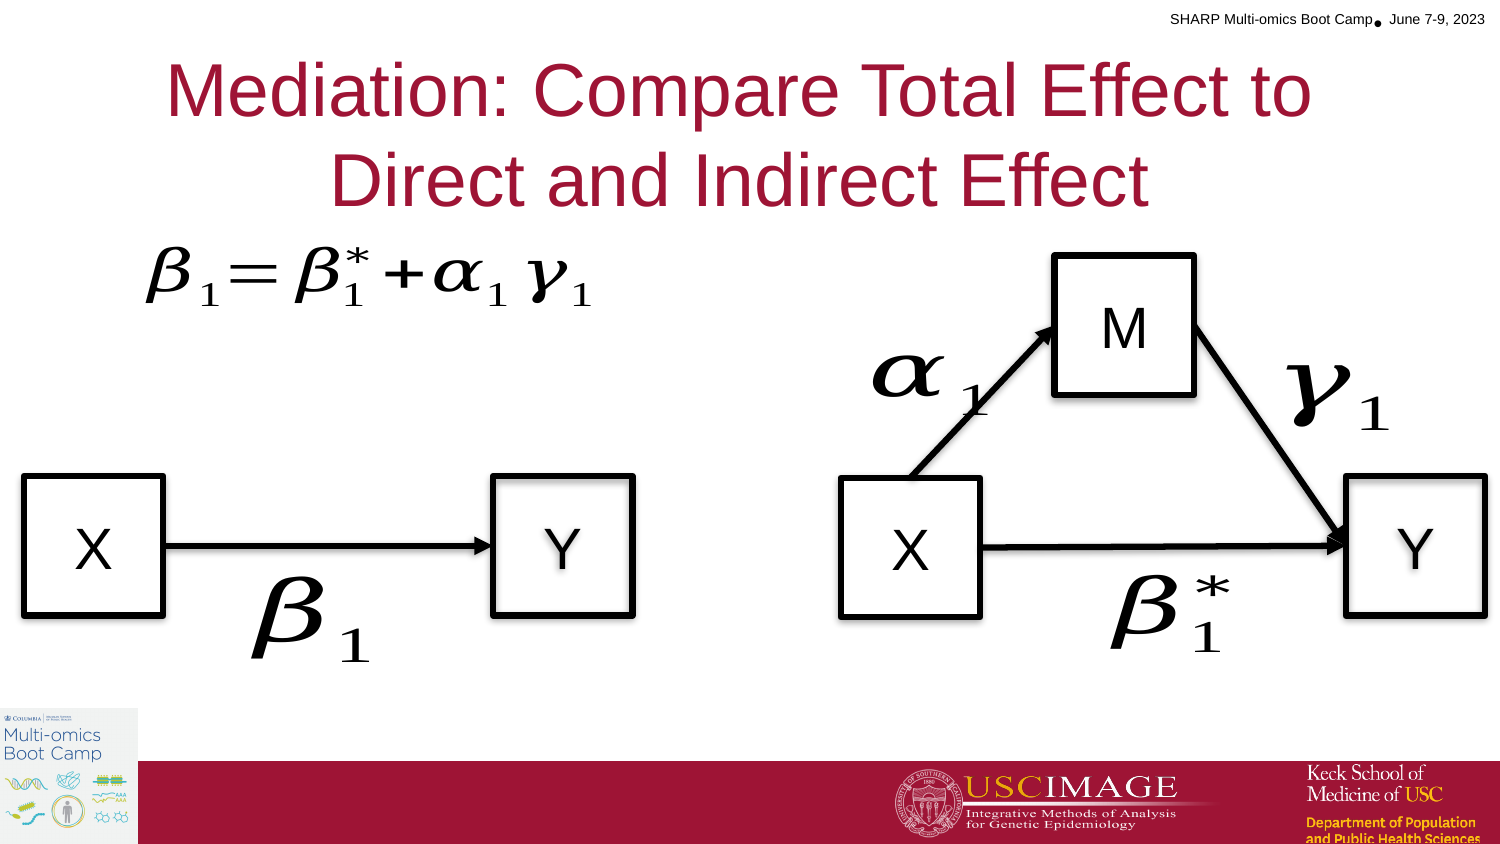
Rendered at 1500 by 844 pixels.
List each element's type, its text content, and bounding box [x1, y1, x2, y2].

text_box Y [492, 475, 633, 616]
picture [0, 708, 138, 844]
text_box Y [1345, 475, 1486, 616]
text_box M [1054, 255, 1195, 396]
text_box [910, 324, 1055, 478]
text_box X [23, 475, 164, 616]
title Mediation: Compare Total Effect to Direct and Indirect Effect [75, 33, 1425, 196]
picture [883, 759, 1285, 844]
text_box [1193, 324, 1347, 545]
text_box X [840, 477, 981, 618]
